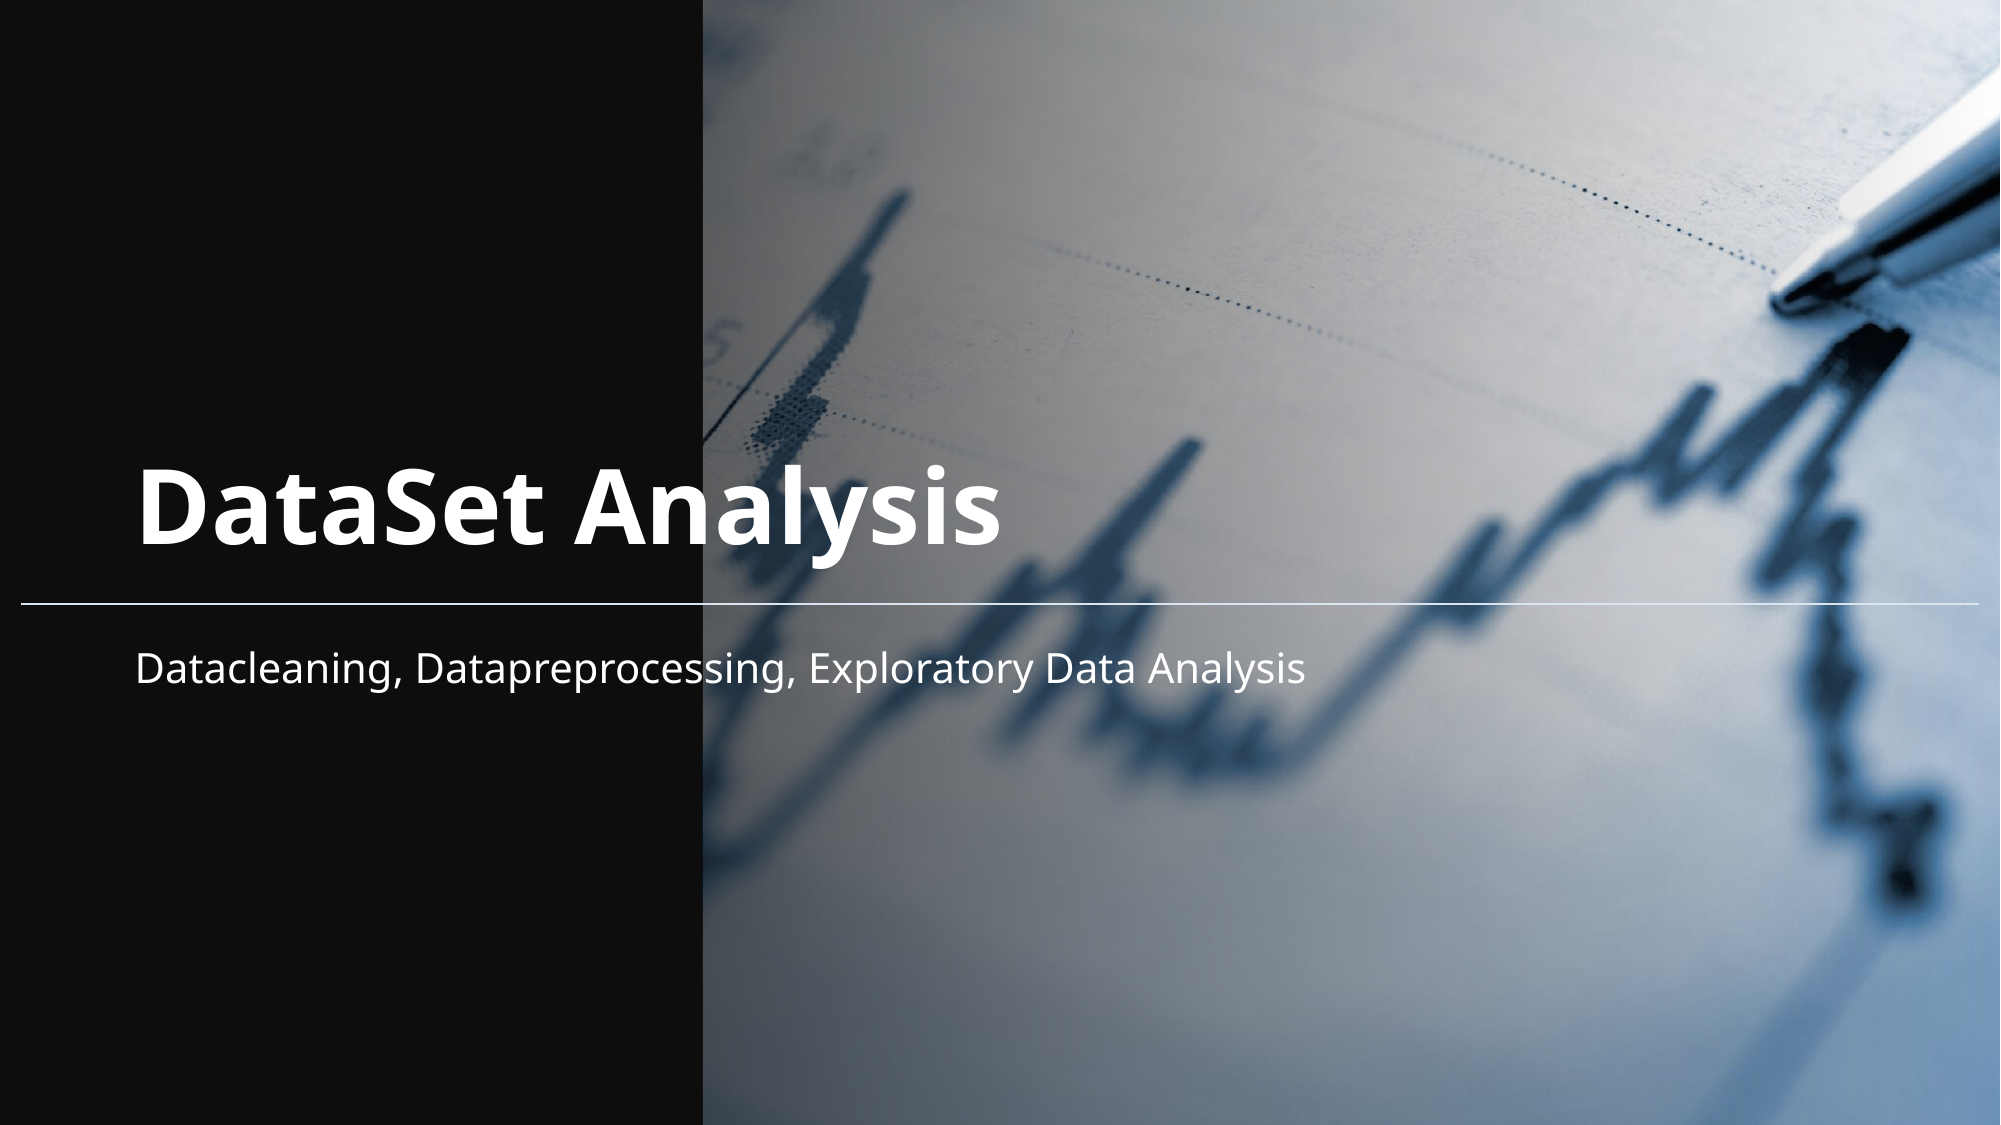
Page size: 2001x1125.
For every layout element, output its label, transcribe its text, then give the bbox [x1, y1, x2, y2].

text_box [0, 0, 702, 1125]
title DataSet Analysis [119, 182, 702, 575]
picture [702, 0, 2000, 1125]
subtitle Datacleaning, Datapreprocessing, Exploratory Data Analysis [119, 640, 702, 912]
